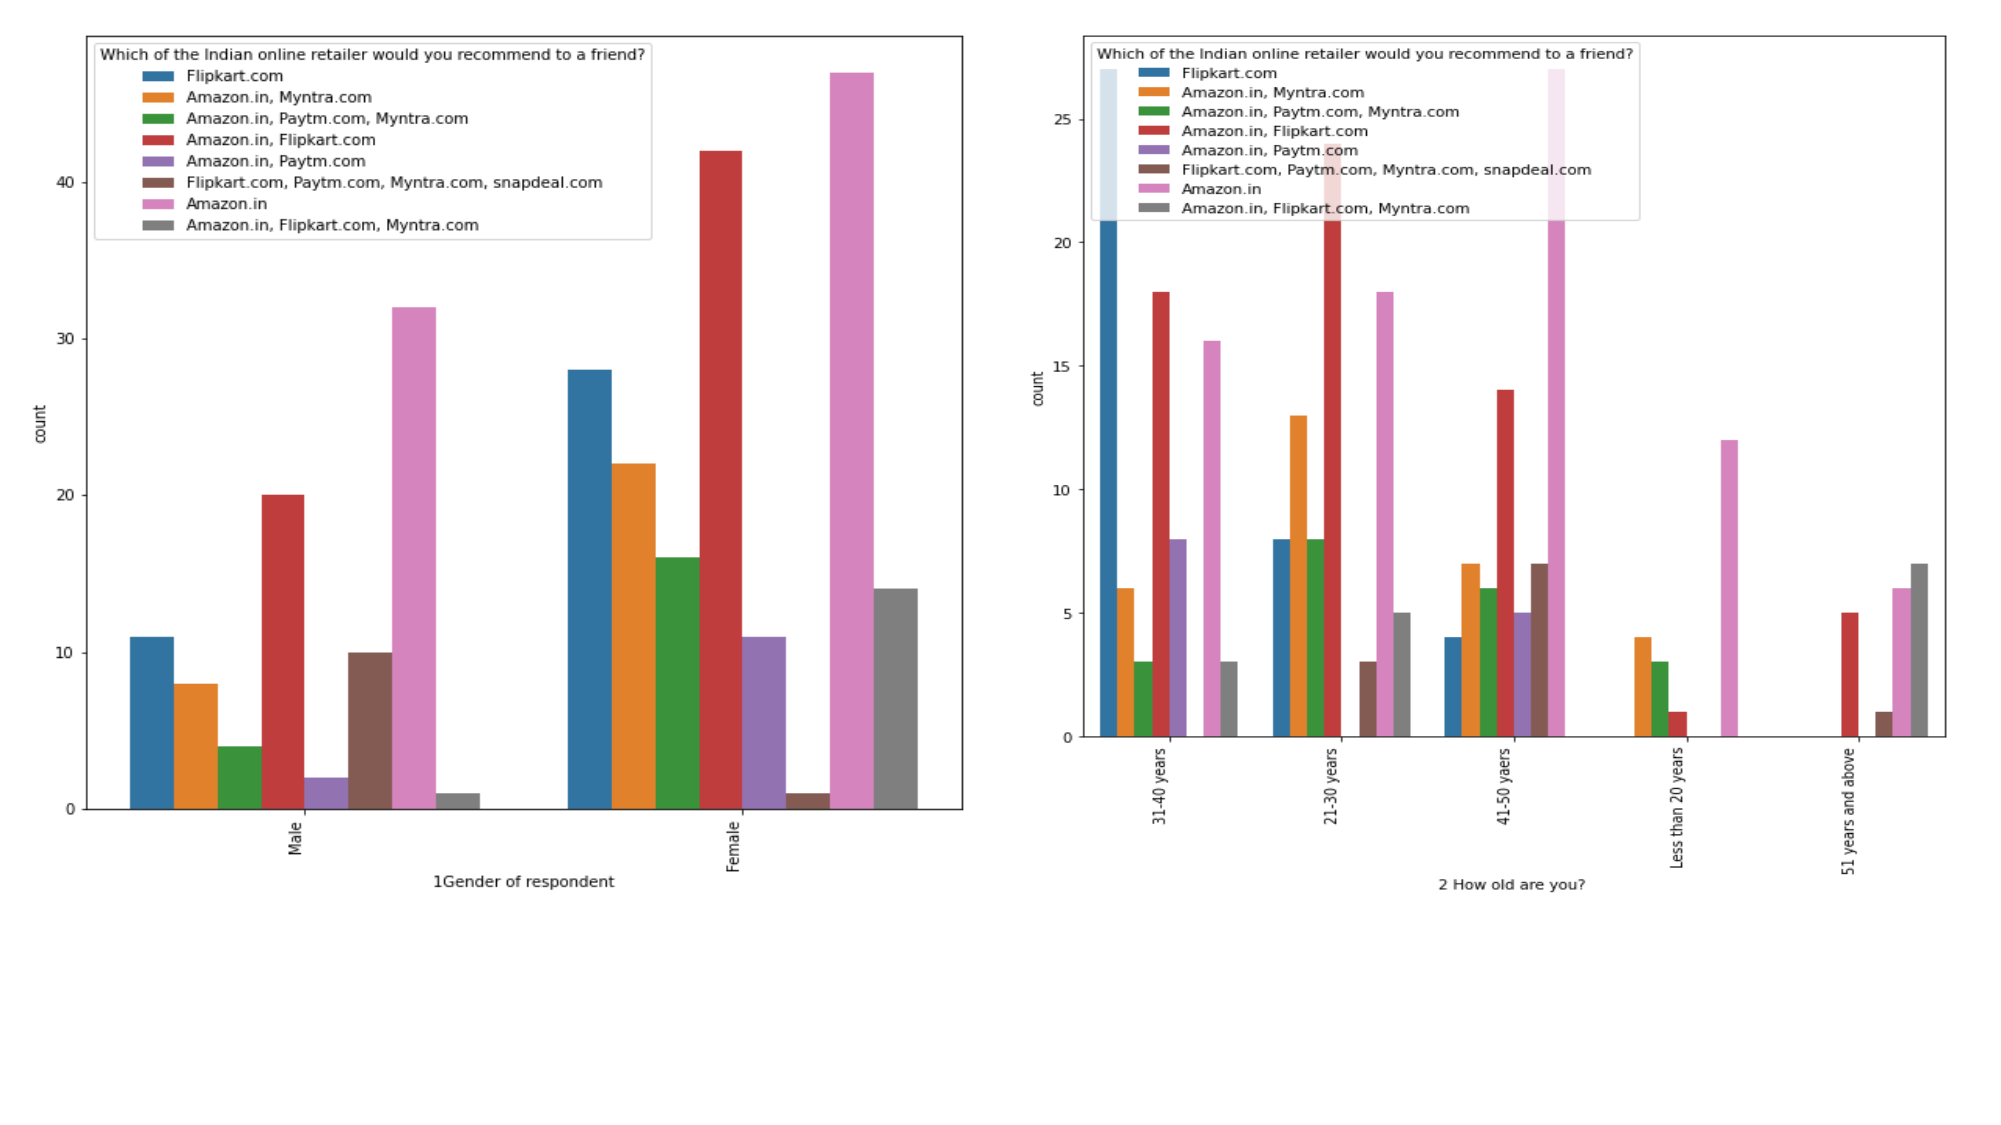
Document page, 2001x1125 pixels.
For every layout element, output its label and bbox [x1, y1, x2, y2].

list [22, 26, 974, 900]
picture [1020, 28, 1956, 900]
